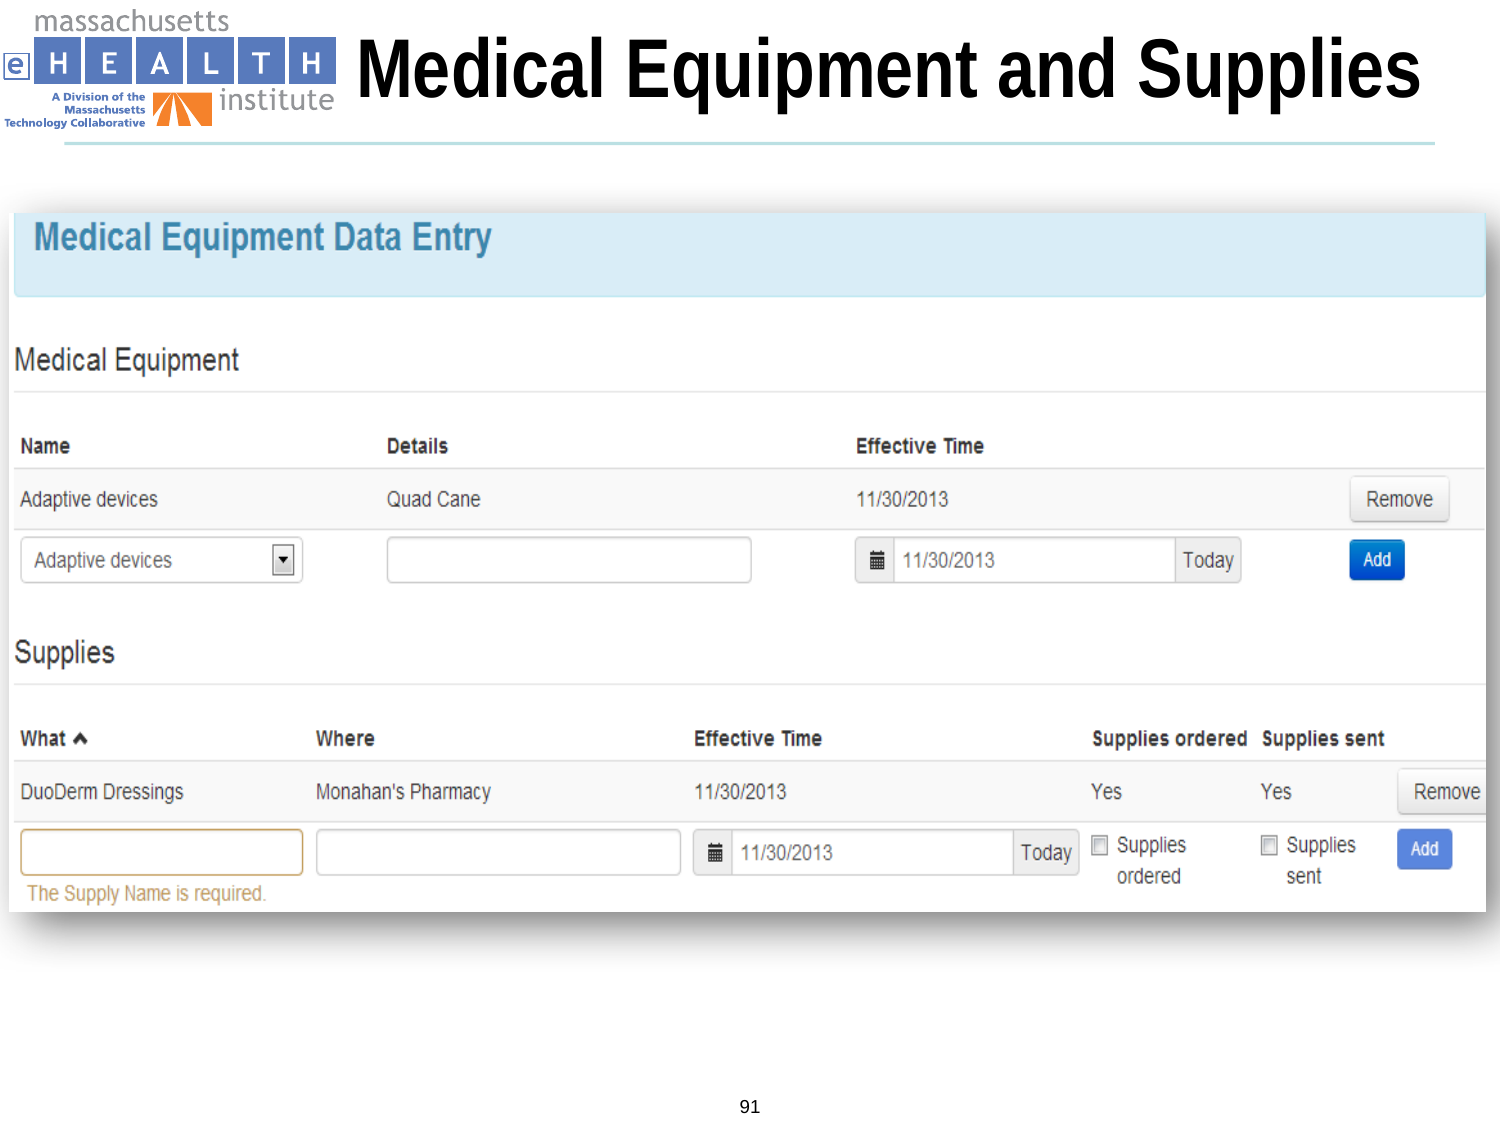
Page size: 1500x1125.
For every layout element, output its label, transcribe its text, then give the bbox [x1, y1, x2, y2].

picture [9, 213, 1486, 912]
title Medical Equipment and Supplies [341, 2, 1500, 128]
slide_number 91 [712, 1087, 788, 1113]
